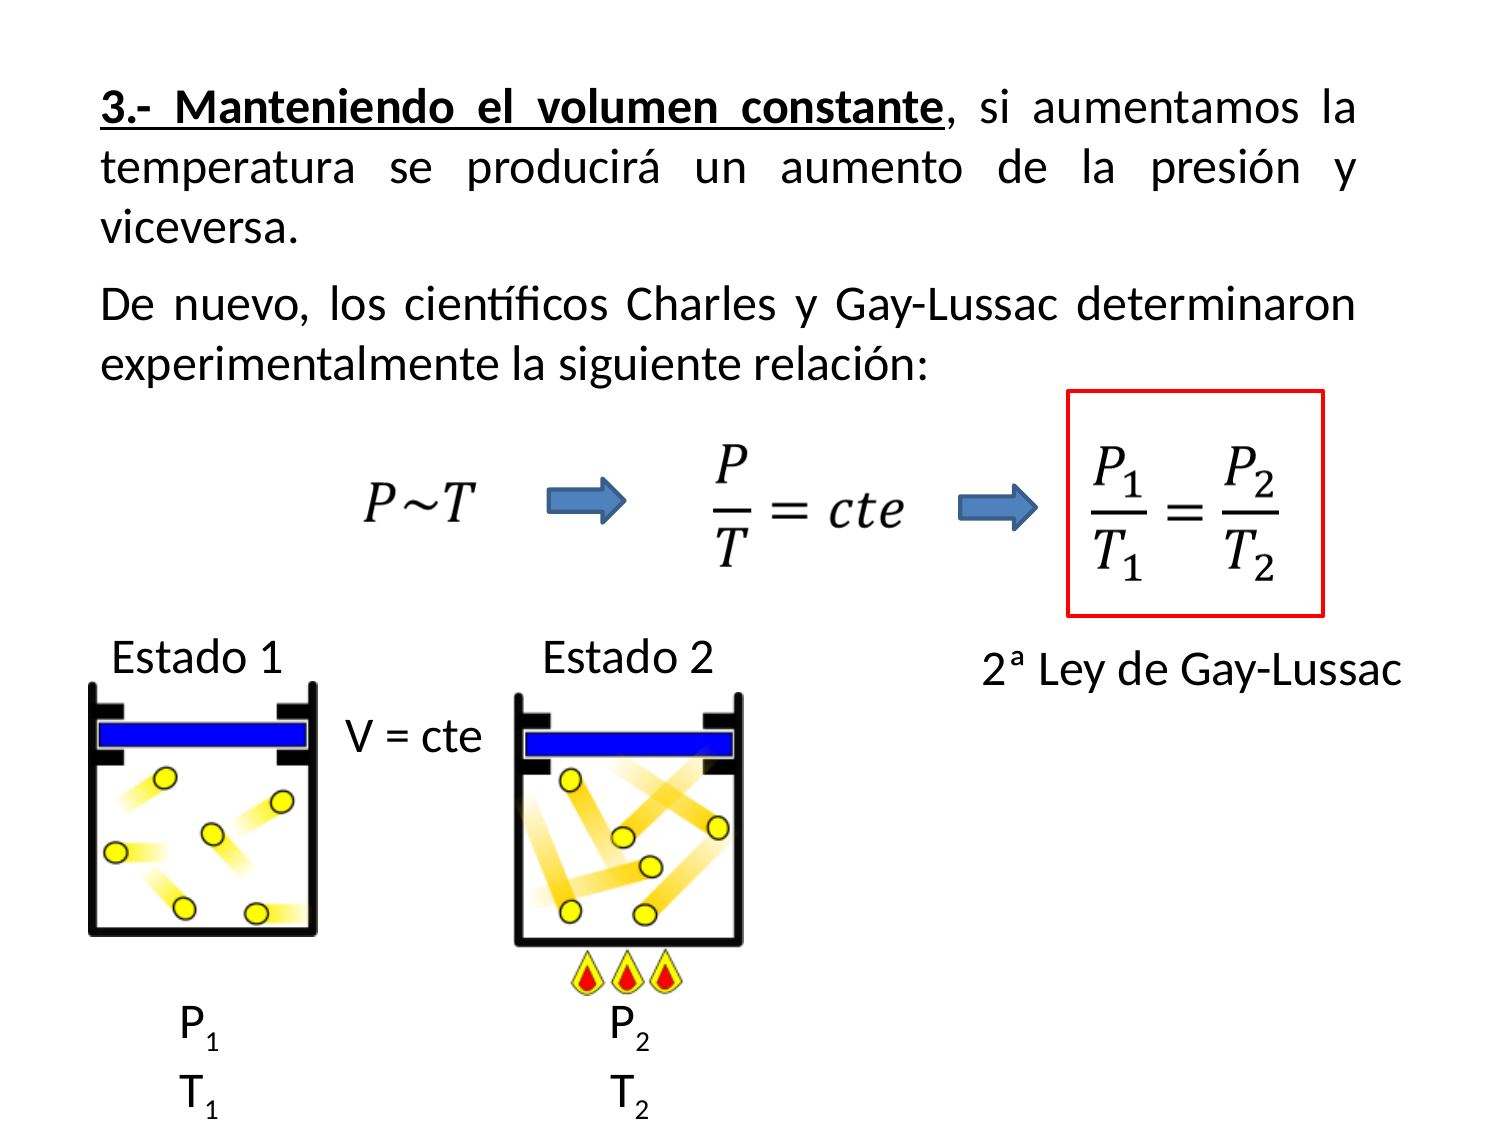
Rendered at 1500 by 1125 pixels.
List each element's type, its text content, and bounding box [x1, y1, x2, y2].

text_box P1 T1 [65, 981, 333, 1125]
text_box 2ª Ley de Gay-Lussac [928, 627, 1457, 703]
text_box [960, 485, 1037, 530]
picture [513, 691, 744, 996]
text_box P2 T2 [365, 981, 895, 1125]
text_box [340, 458, 501, 545]
text_box Estado 1 [0, 616, 364, 692]
text_box Estado 2 [364, 616, 893, 692]
text_box [1068, 391, 1324, 617]
text_box V = cte [324, 695, 506, 771]
picture [88, 681, 318, 937]
text_box 3.- Manteniendo el volumen constante, si aumentamos la temperatura se producirá un aumento de la presión y viceversa. [85, 66, 1373, 262]
text_box [691, 427, 931, 575]
text_box [548, 478, 625, 523]
text_box De nuevo, los científicos Charles y Gay-Lussac determinaron experimentalmente la siguiente relación: [85, 263, 1373, 399]
